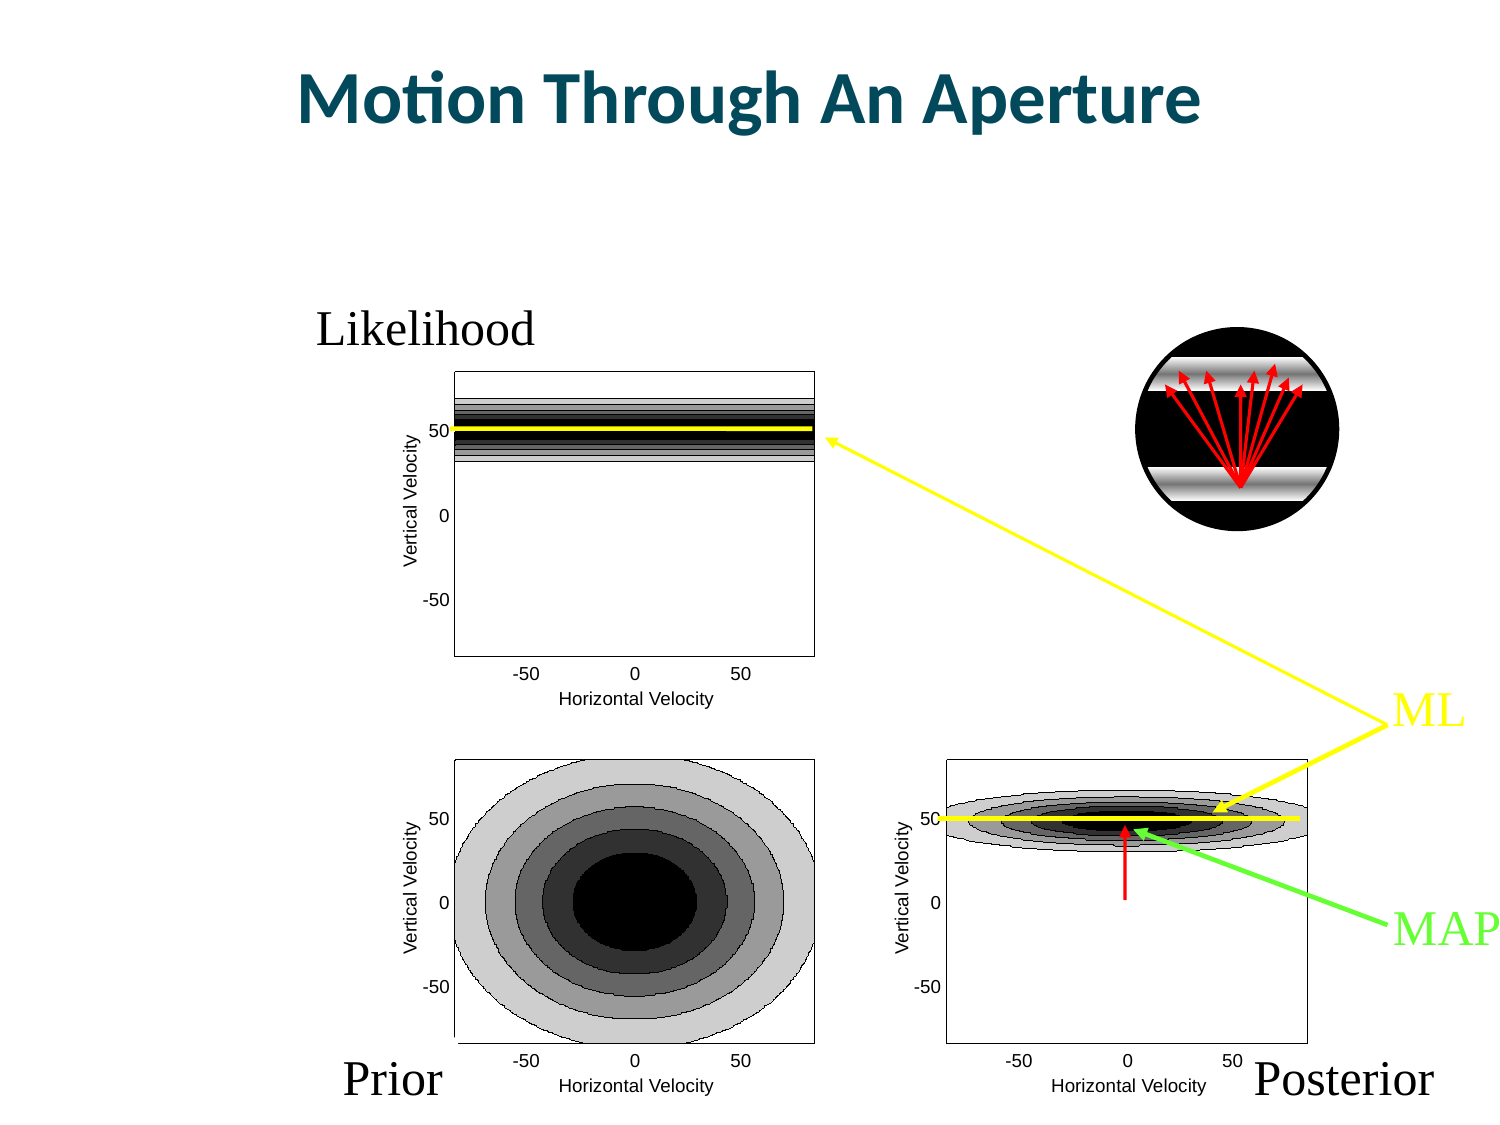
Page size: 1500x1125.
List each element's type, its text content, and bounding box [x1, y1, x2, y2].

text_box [1137, 329, 1338, 530]
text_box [889, 827, 1308, 1097]
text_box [449, 428, 1482, 819]
text_box Likelihood [300, 287, 551, 363]
title Motion Through An Aperture [75, 24, 1425, 163]
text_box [327, 759, 816, 1114]
text_box Posterior [1238, 1037, 1450, 1113]
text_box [1124, 824, 1500, 964]
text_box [397, 370, 815, 710]
